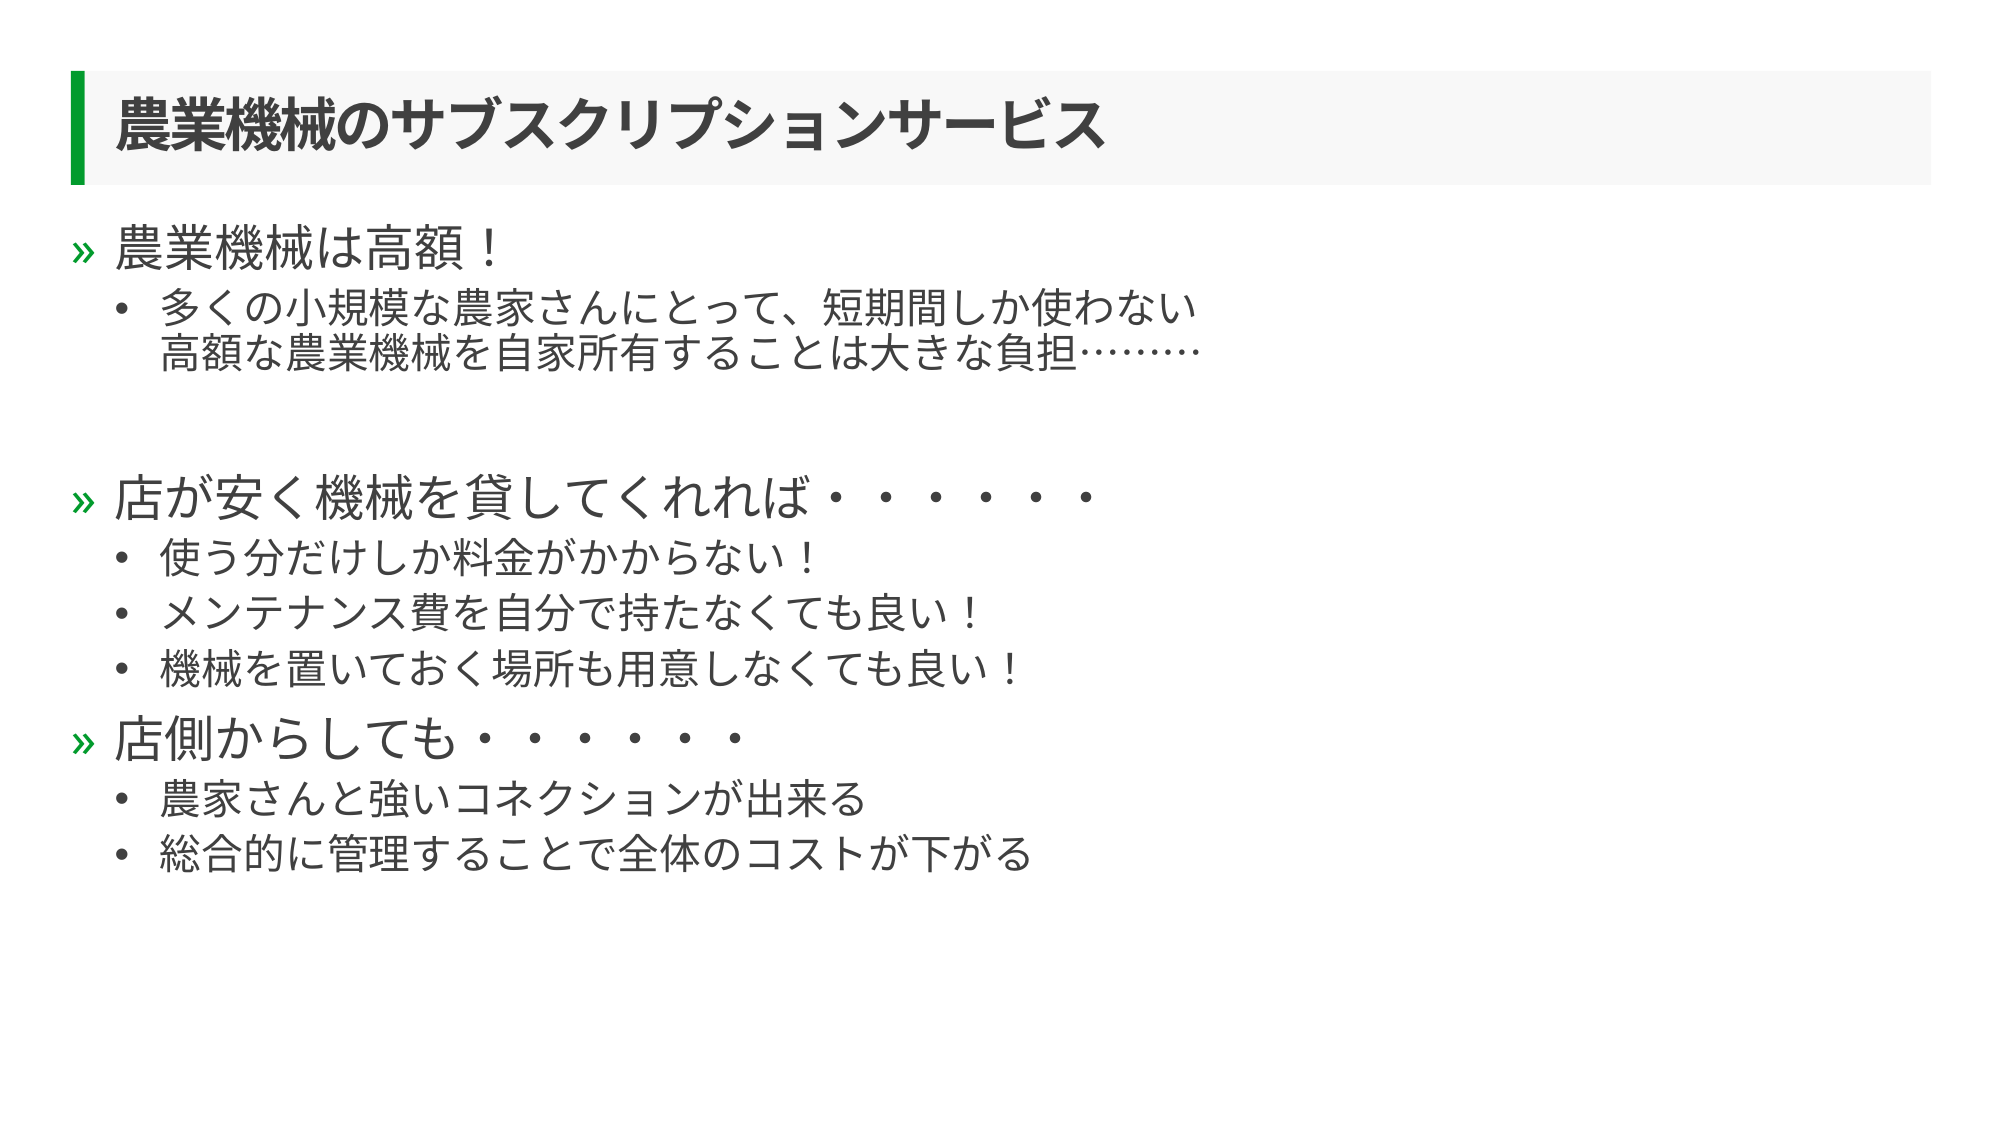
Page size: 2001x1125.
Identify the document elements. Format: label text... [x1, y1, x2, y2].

title 農業機械のサブスクリプションサービス [84, 70, 1932, 185]
list 農業機械は高額！ 多くの小規模な農家さんにとって、短期間しか使わない 高額な農業機械を自家所有することは大きな負担……… 店が安く機械を貸してくれれば・・・・・・ 使う分だけしか料金がかからない！ メンテナンス費を自分で持たなくても良い！ 機械を置いておく場所も用意しなくても良い！ 店側からしても・・・・・・ 農家さんと強いコネクションが出来る 総合的に管理することで全体のコストが下がる [70, 223, 1932, 1004]
